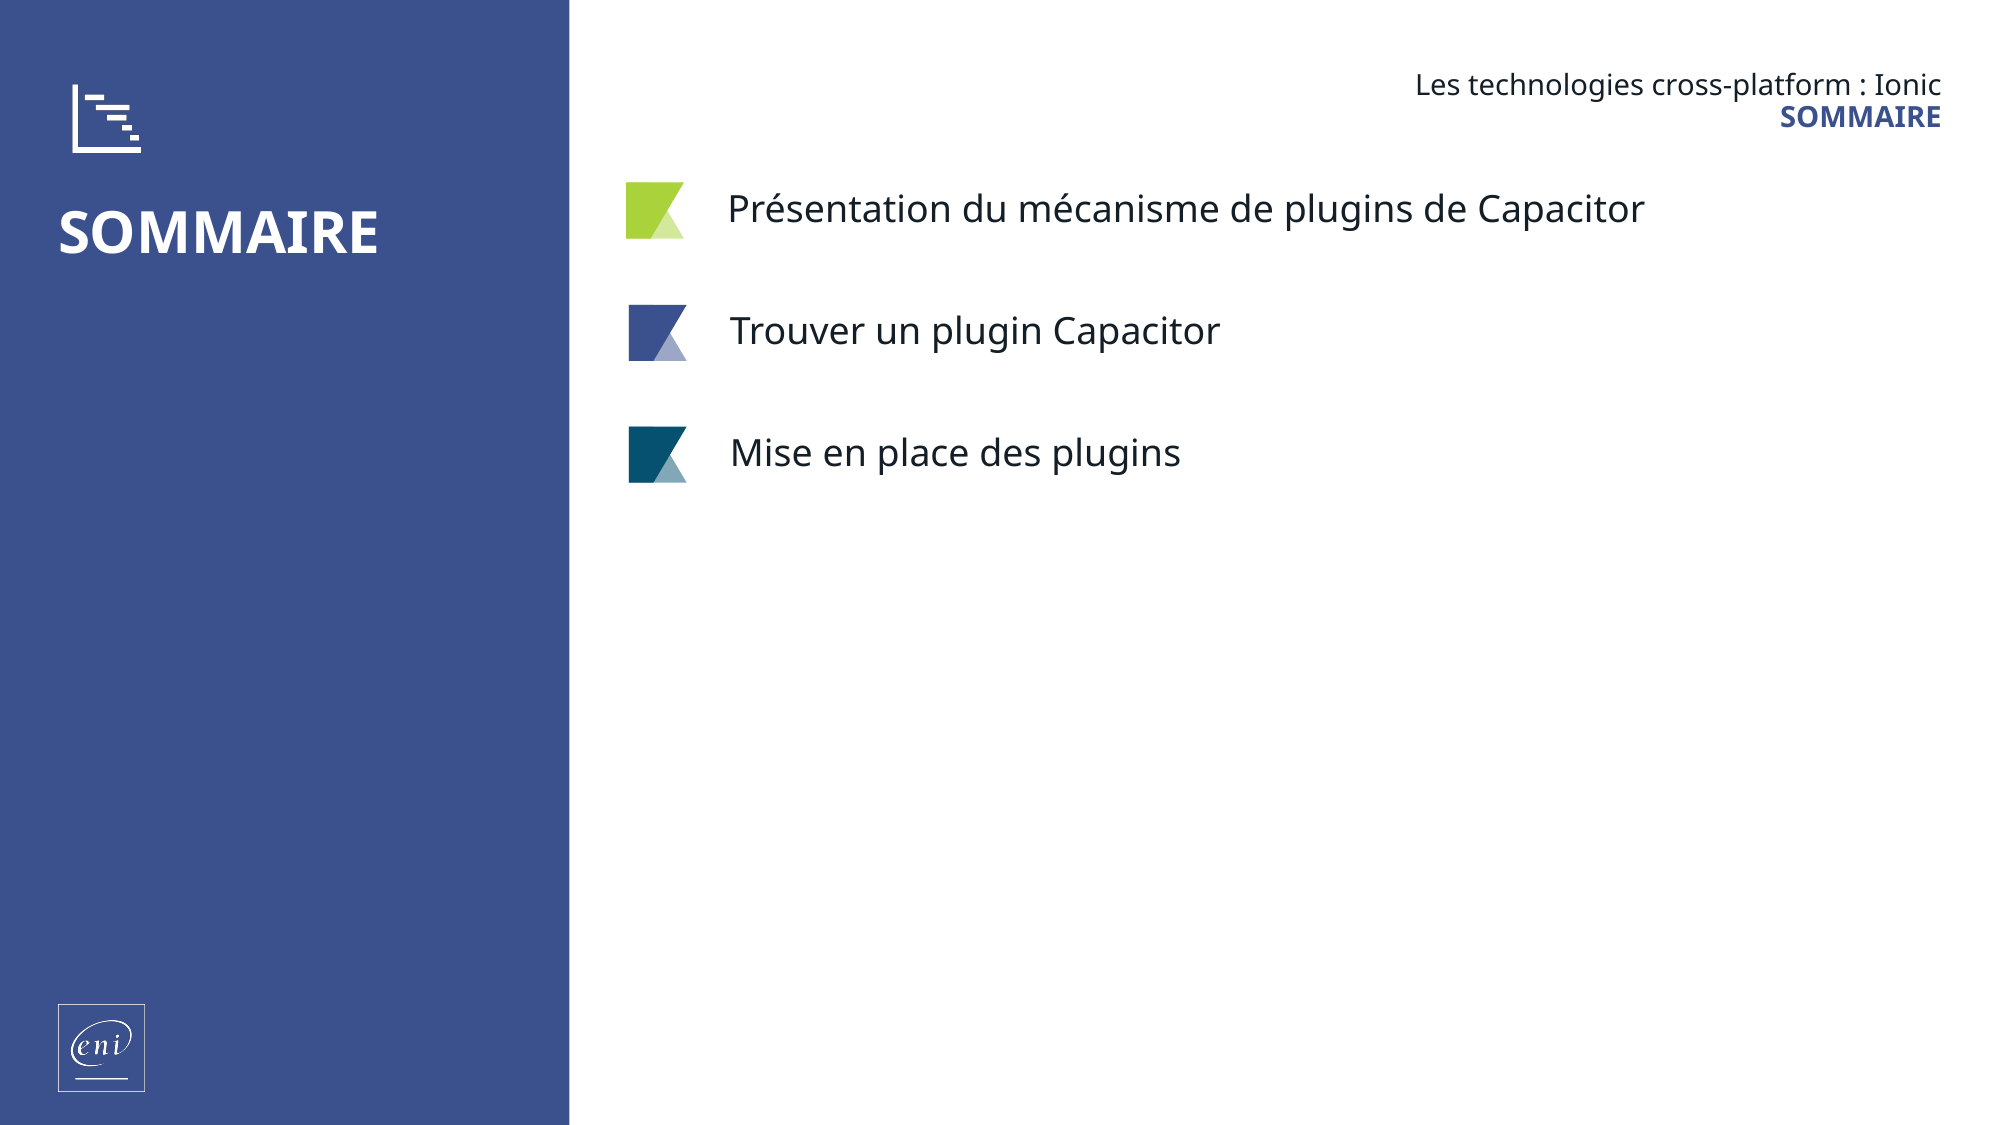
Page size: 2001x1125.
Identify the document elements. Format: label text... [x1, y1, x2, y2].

text_box Trouver un plugin Capacitor [715, 304, 1799, 361]
text_box [0, 0, 570, 1125]
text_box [628, 426, 687, 483]
text_box Les technologies cross-platform : Ionic SOMMAIRE [627, 70, 1942, 143]
title Présentation du mécanisme de plugins de Capacitor [712, 182, 1796, 386]
text_box SOMMAIRE [58, 203, 526, 929]
picture [58, 70, 155, 167]
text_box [629, 303, 686, 362]
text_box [626, 182, 684, 239]
picture [58, 1004, 145, 1092]
text_box Mise en place des plugins [715, 426, 1741, 483]
